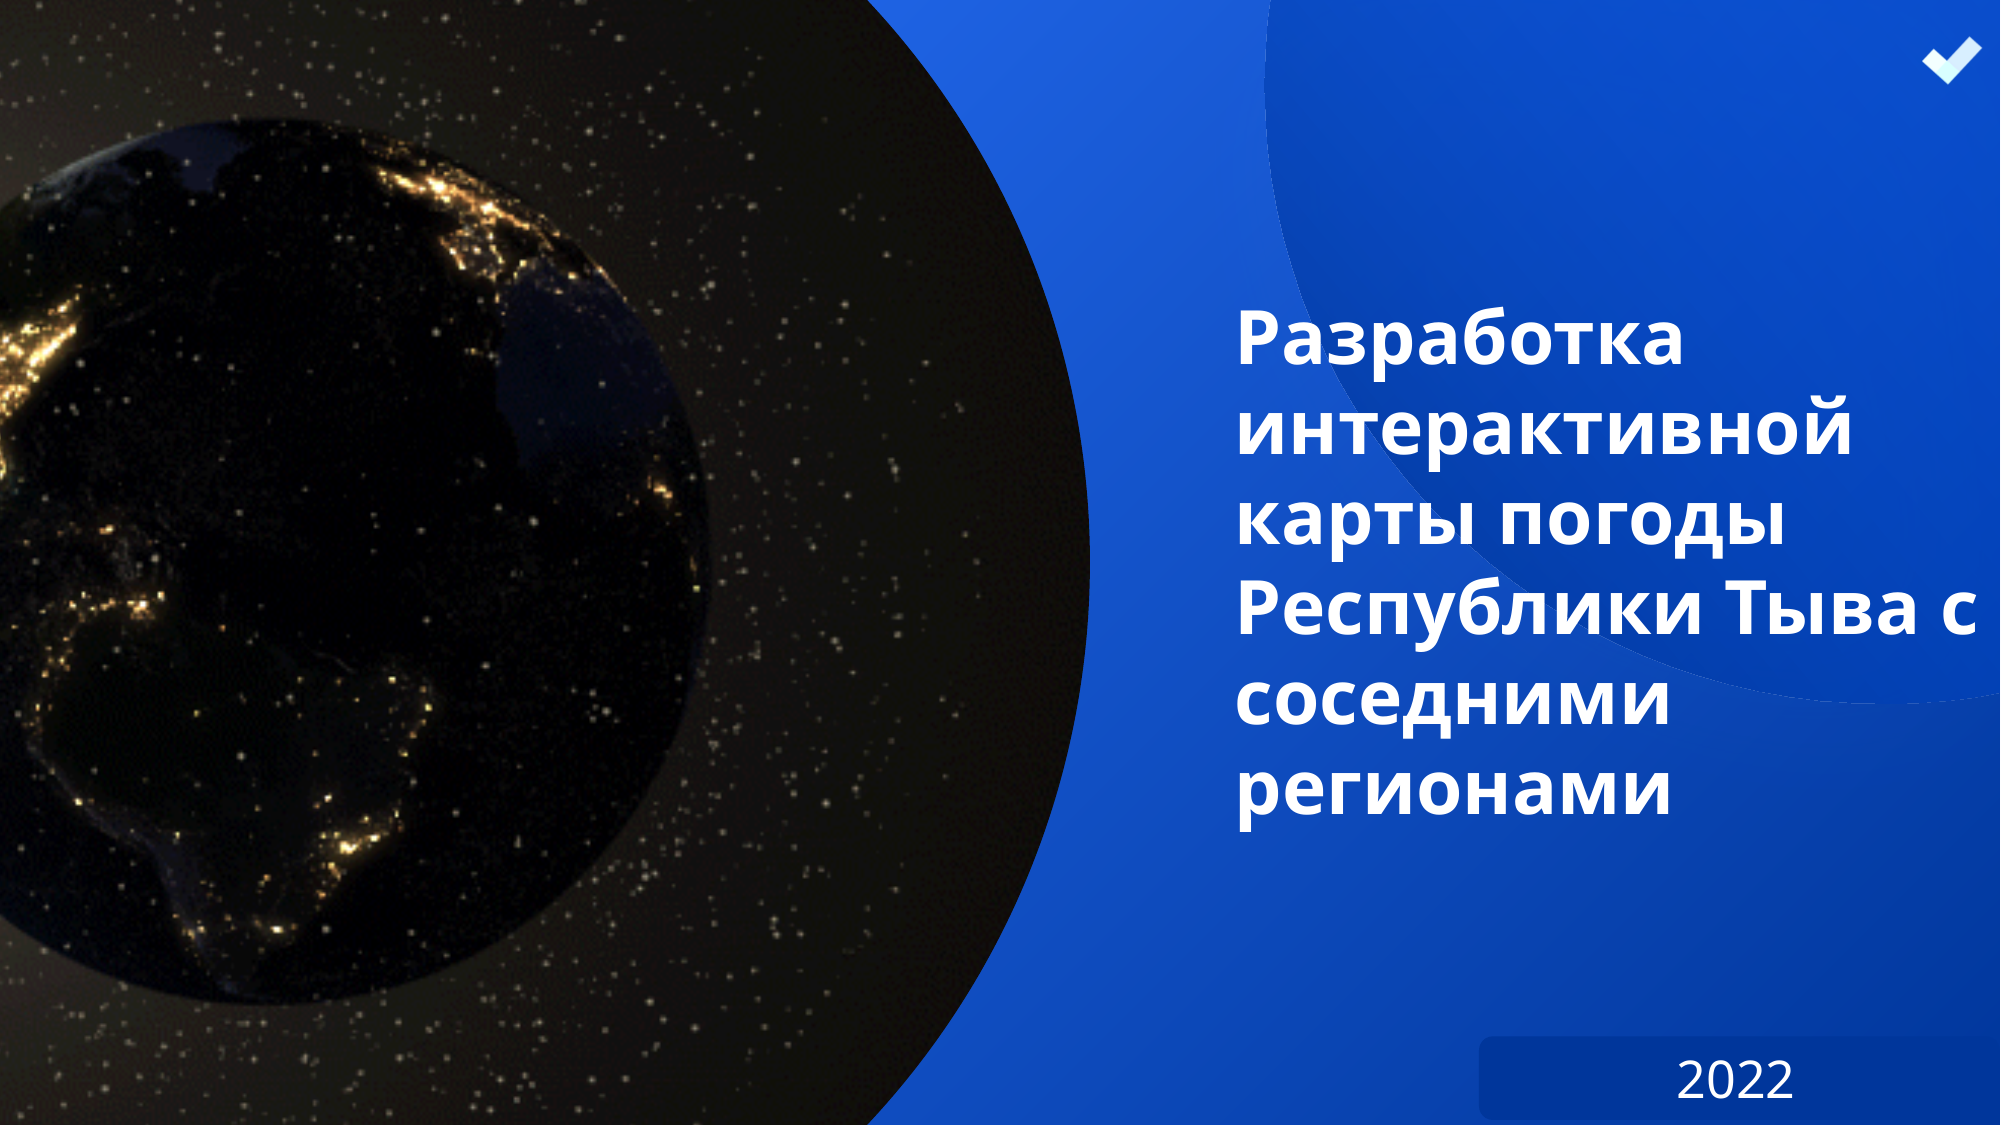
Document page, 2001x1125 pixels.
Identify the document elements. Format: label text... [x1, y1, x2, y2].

picture [1922, 0, 2000, 140]
text_box [1478, 1036, 2000, 1120]
text_box Разработка интерактивной карты погоды Республики Тыва с соседними регионами [1219, 282, 2000, 837]
text_box 2022 [1488, 1046, 1985, 1110]
picture [0, 0, 1090, 1125]
